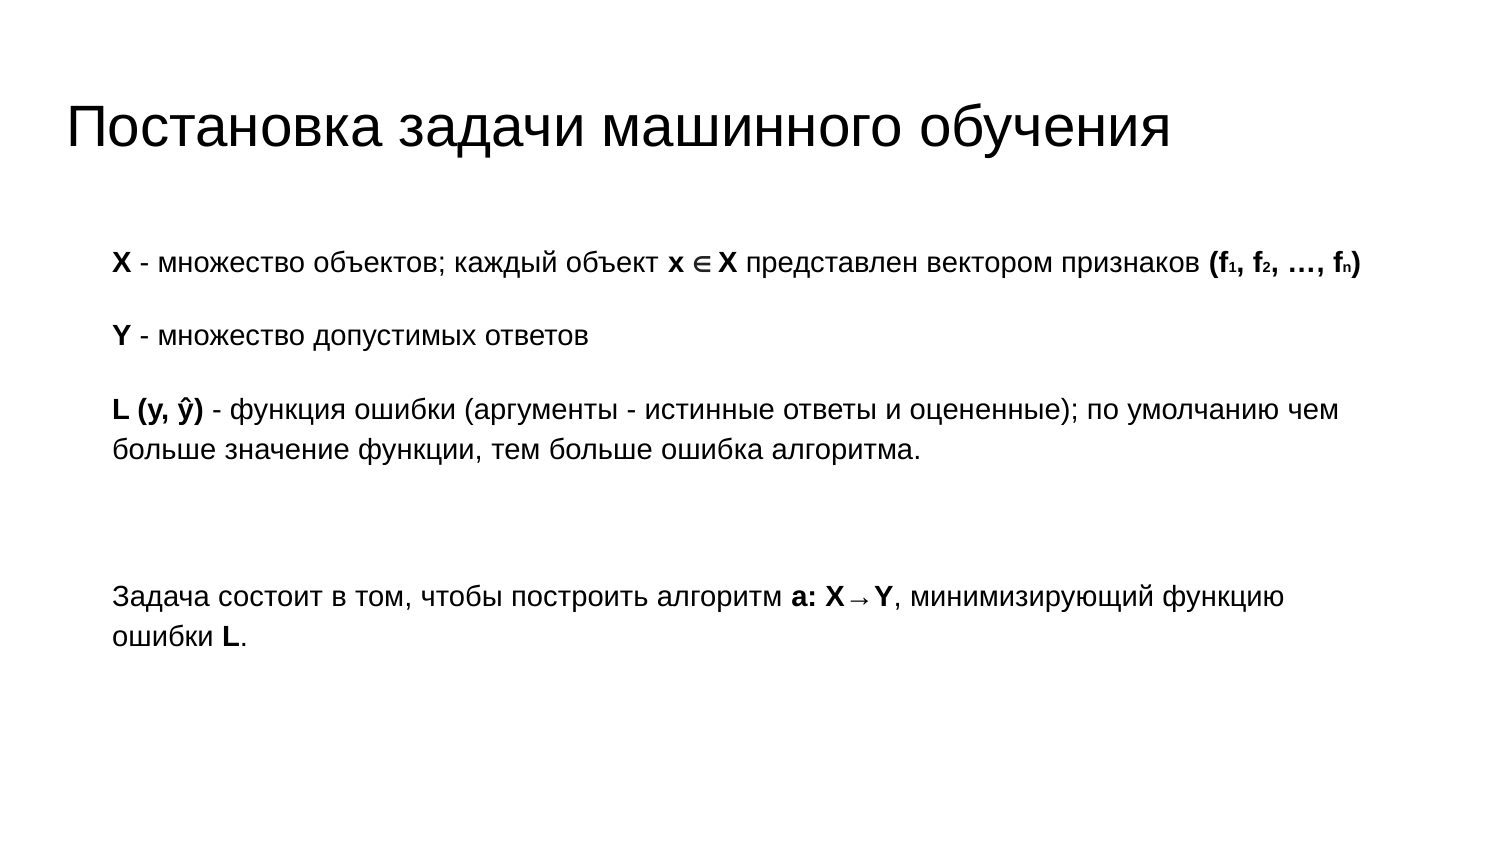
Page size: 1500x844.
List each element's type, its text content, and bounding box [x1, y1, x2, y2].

title Постановка задачи машинного обучения [51, 72, 1449, 167]
list X - множество объектов; каждый объект x ∈ X представлен вектором признаков (f1, f2, …, fn) Y - множество допустимых ответов L (y, ŷ) - функция ошибки (аргументы - истинные ответы и оцененные); по умолчанию чем больше значение функции, тем больше ошибка алгоритма. Задача состоит в том, чтобы построить алгоритм a: X→Y, минимизирующий функцию ошибки L. [97, 223, 1398, 754]
